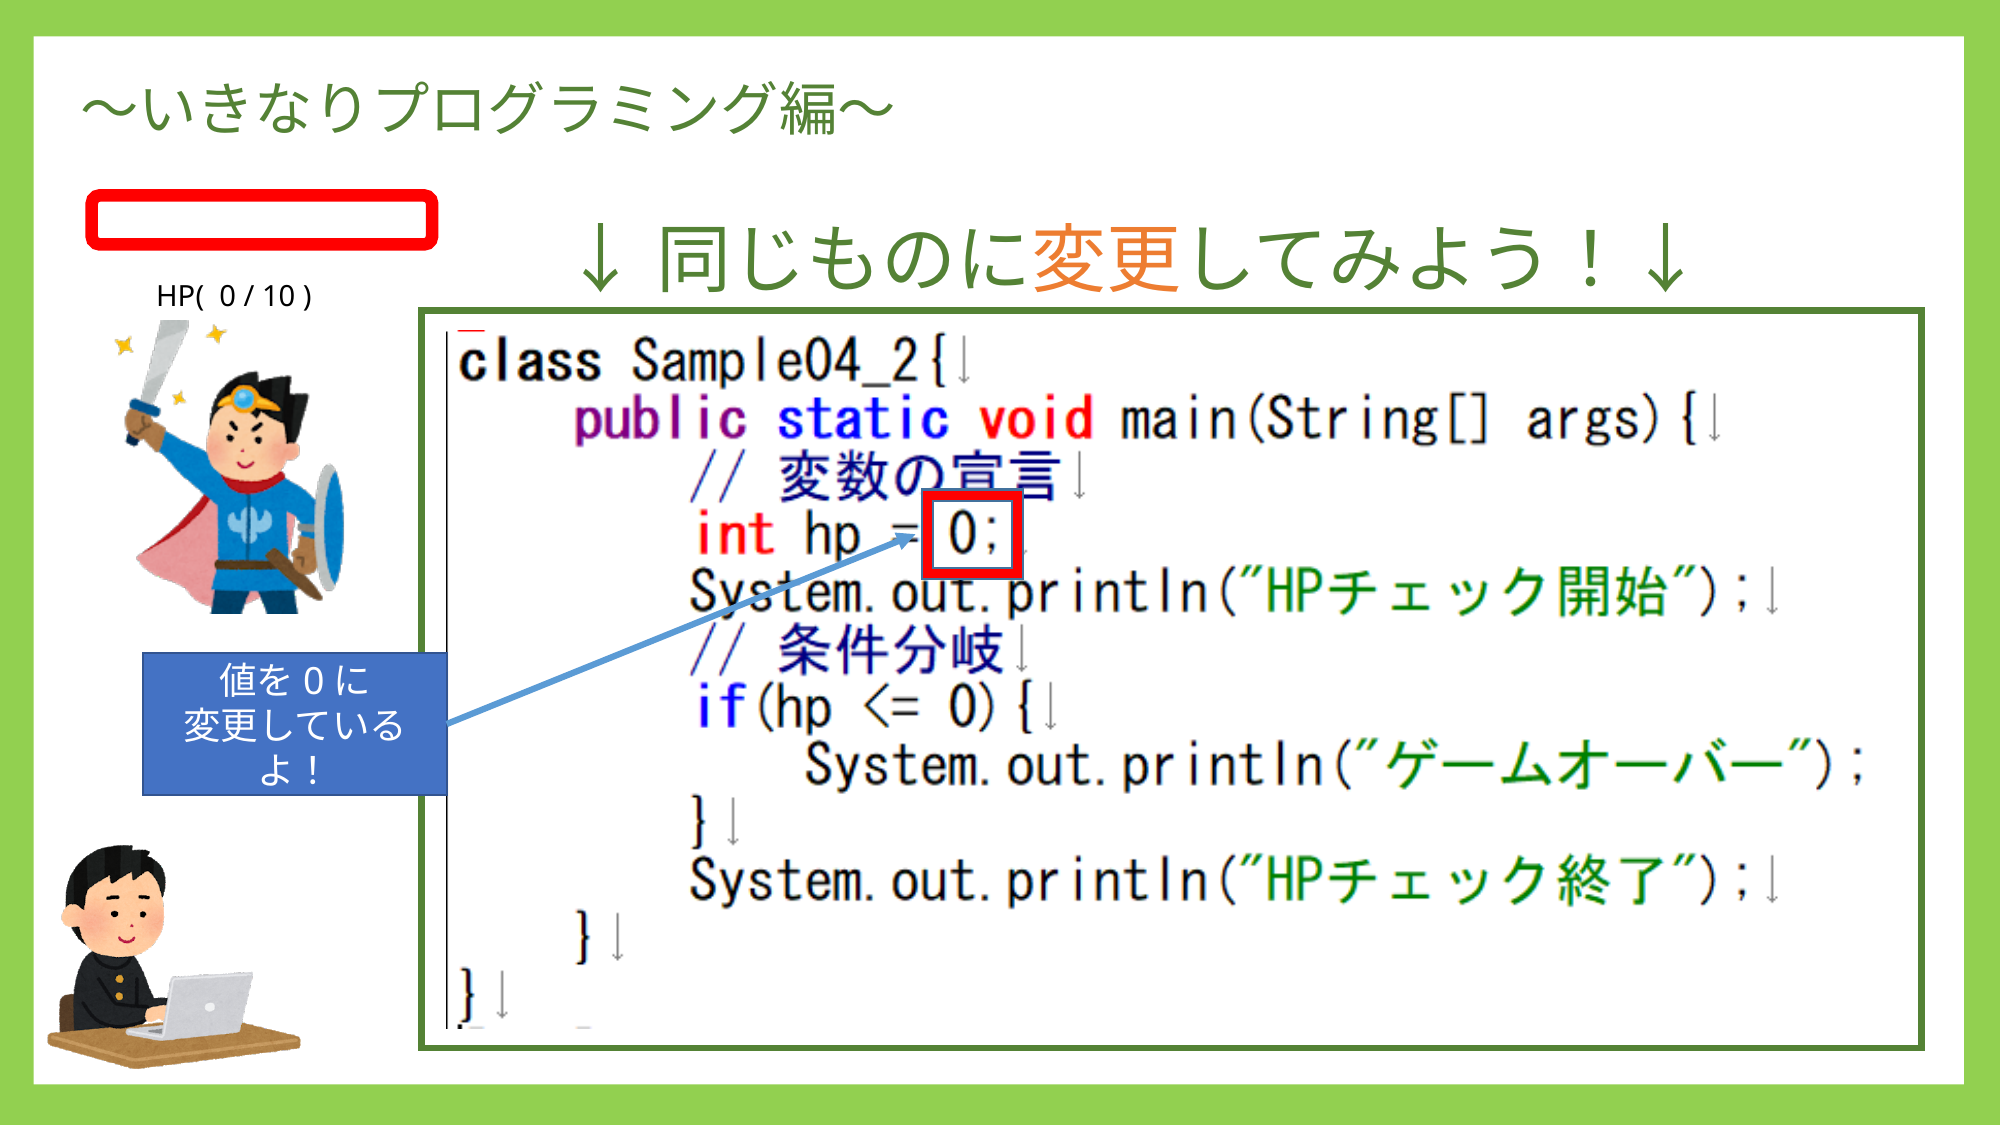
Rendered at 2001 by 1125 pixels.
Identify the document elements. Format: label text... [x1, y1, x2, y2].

text_box 値を0に 変更しているよ！ [142, 652, 446, 796]
picture [42, 828, 307, 1086]
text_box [446, 534, 916, 724]
text_box [90, 194, 434, 246]
picture [86, 320, 380, 614]
text_box HP( 0 / 10 ) [141, 270, 335, 320]
text_box ～いきなりプログラミング編～ [65, 64, 911, 150]
text_box [421, 310, 1923, 1049]
picture [446, 330, 1881, 1029]
text_box ↓同じものに変更してみよう！↓ [548, 204, 1719, 310]
